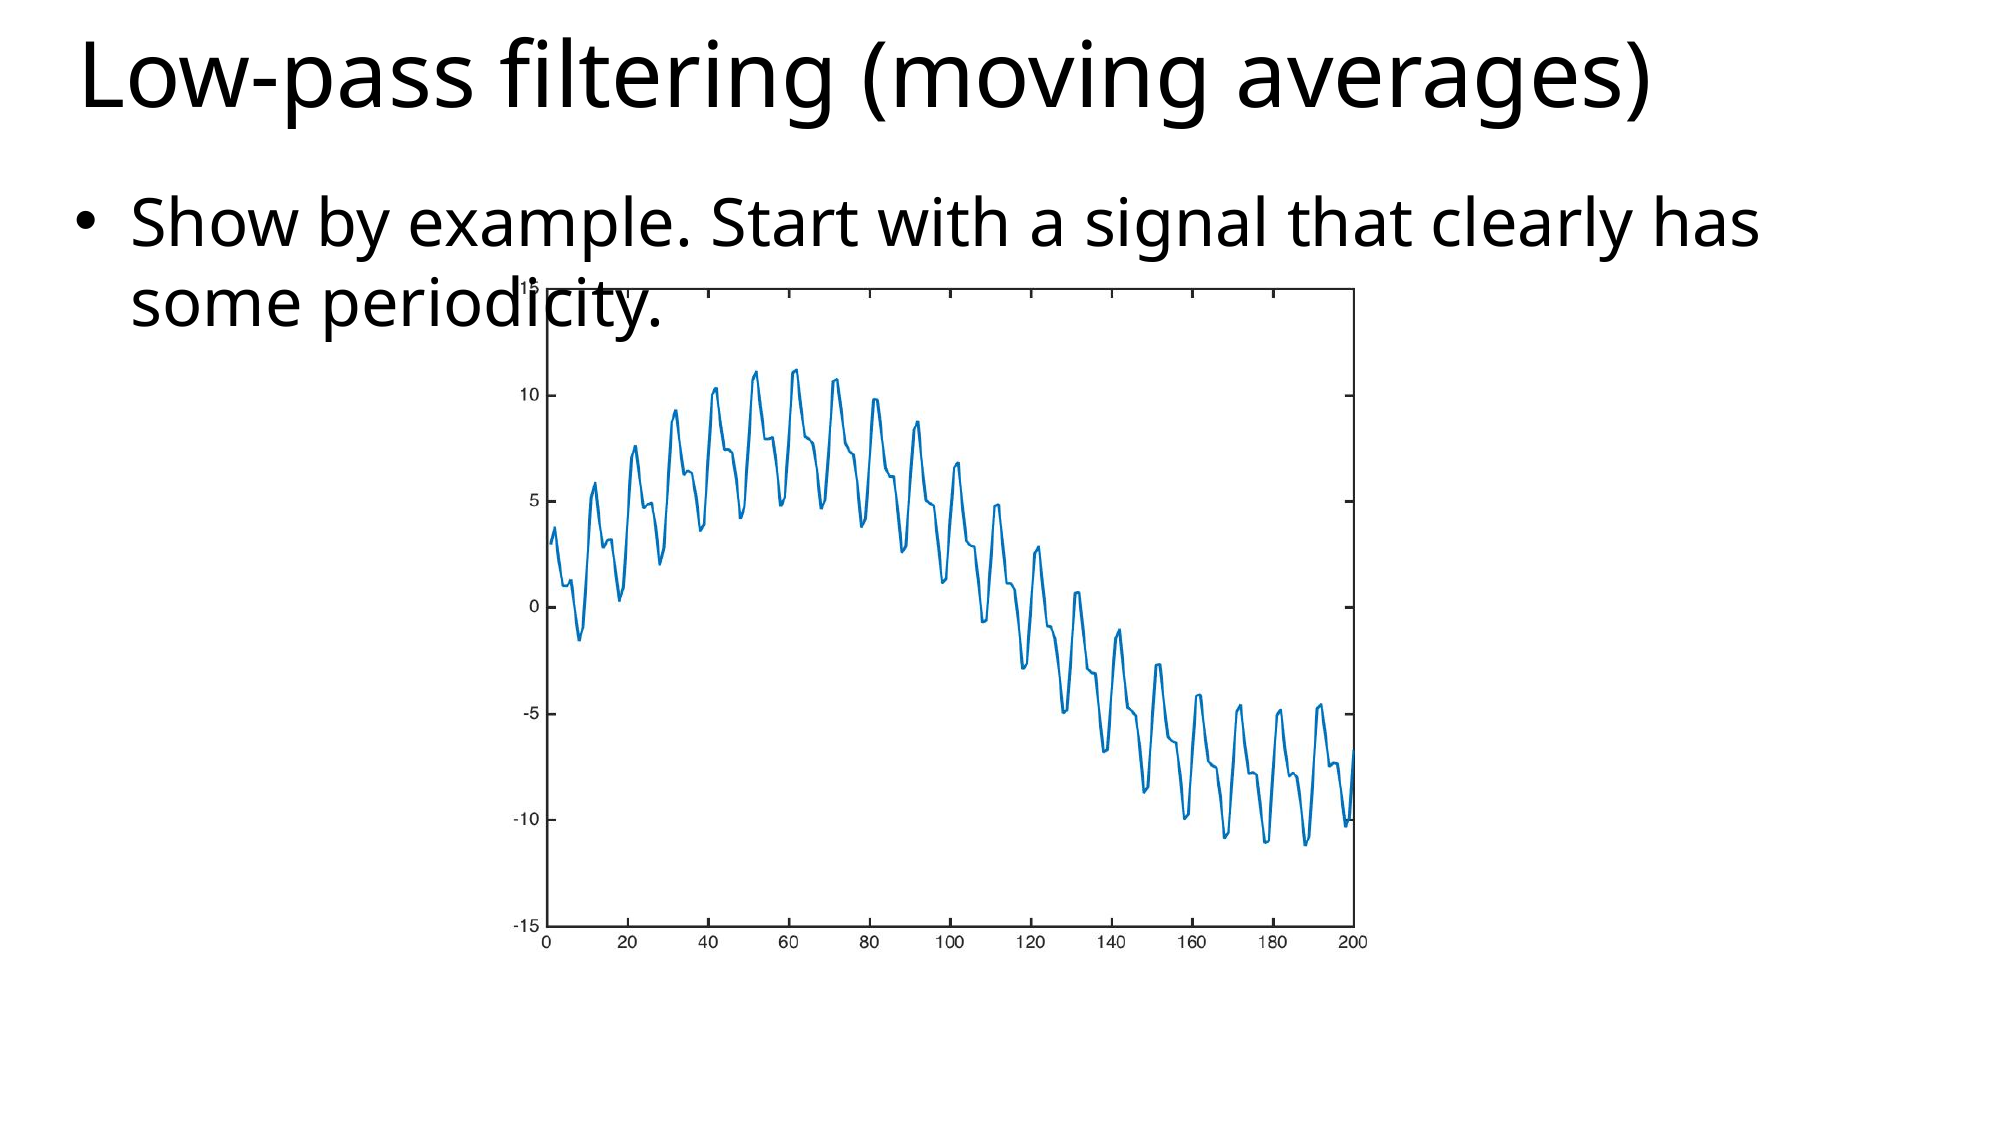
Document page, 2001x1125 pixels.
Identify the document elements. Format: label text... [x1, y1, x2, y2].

list Show by example. Start with a signal that clearly has some periodicity. [59, 172, 1951, 1040]
picture [410, 230, 1453, 1012]
title Low-pass filtering (moving averages) [62, 29, 1953, 205]
